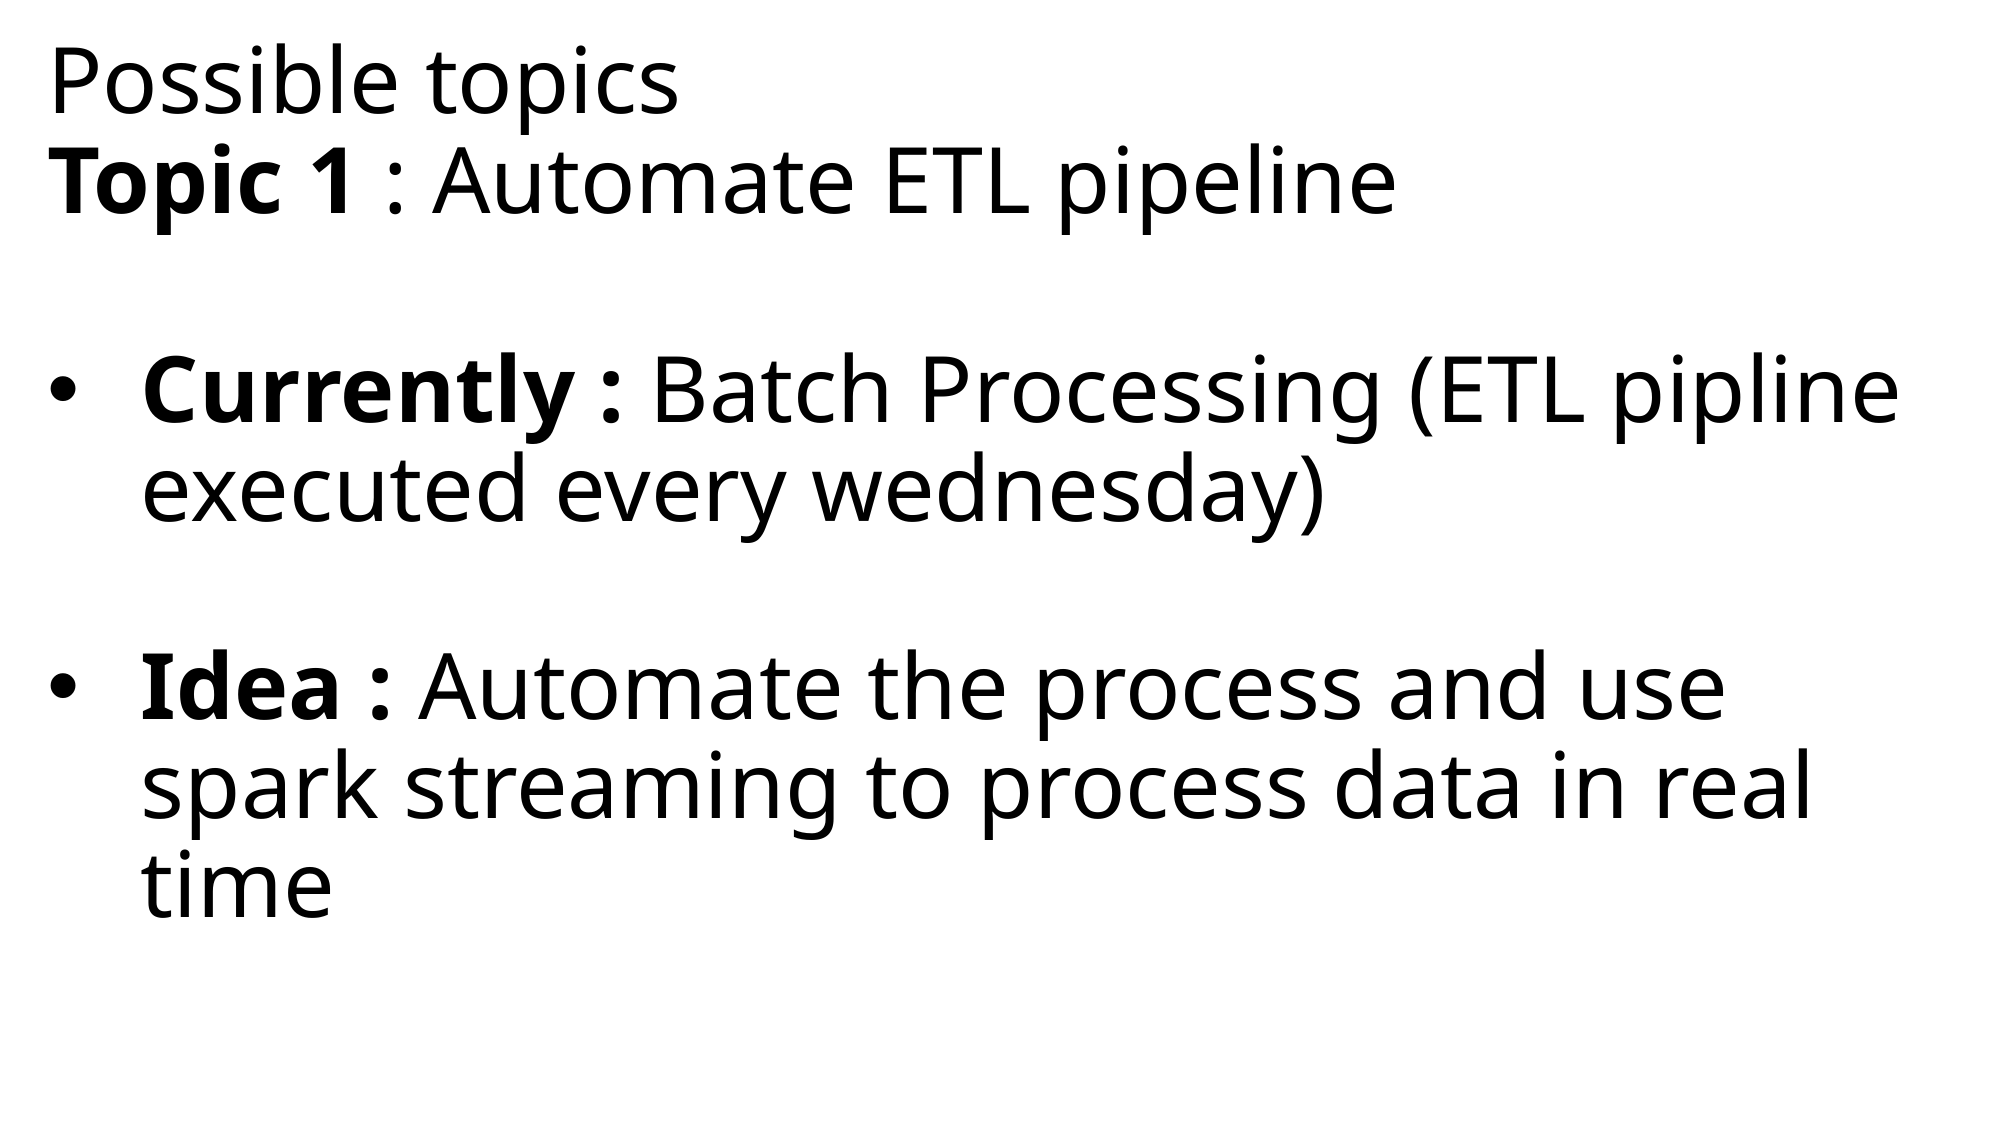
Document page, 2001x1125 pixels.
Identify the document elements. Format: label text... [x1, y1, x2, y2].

title Possible topics [32, 12, 1987, 81]
text_box Topic 1 : Automate ETL pipeline Currently : Batch Processing (ETL pipline executed every wednesday) Idea : Automate the process and use spark streaming to process data in real time [32, 81, 1987, 1090]
